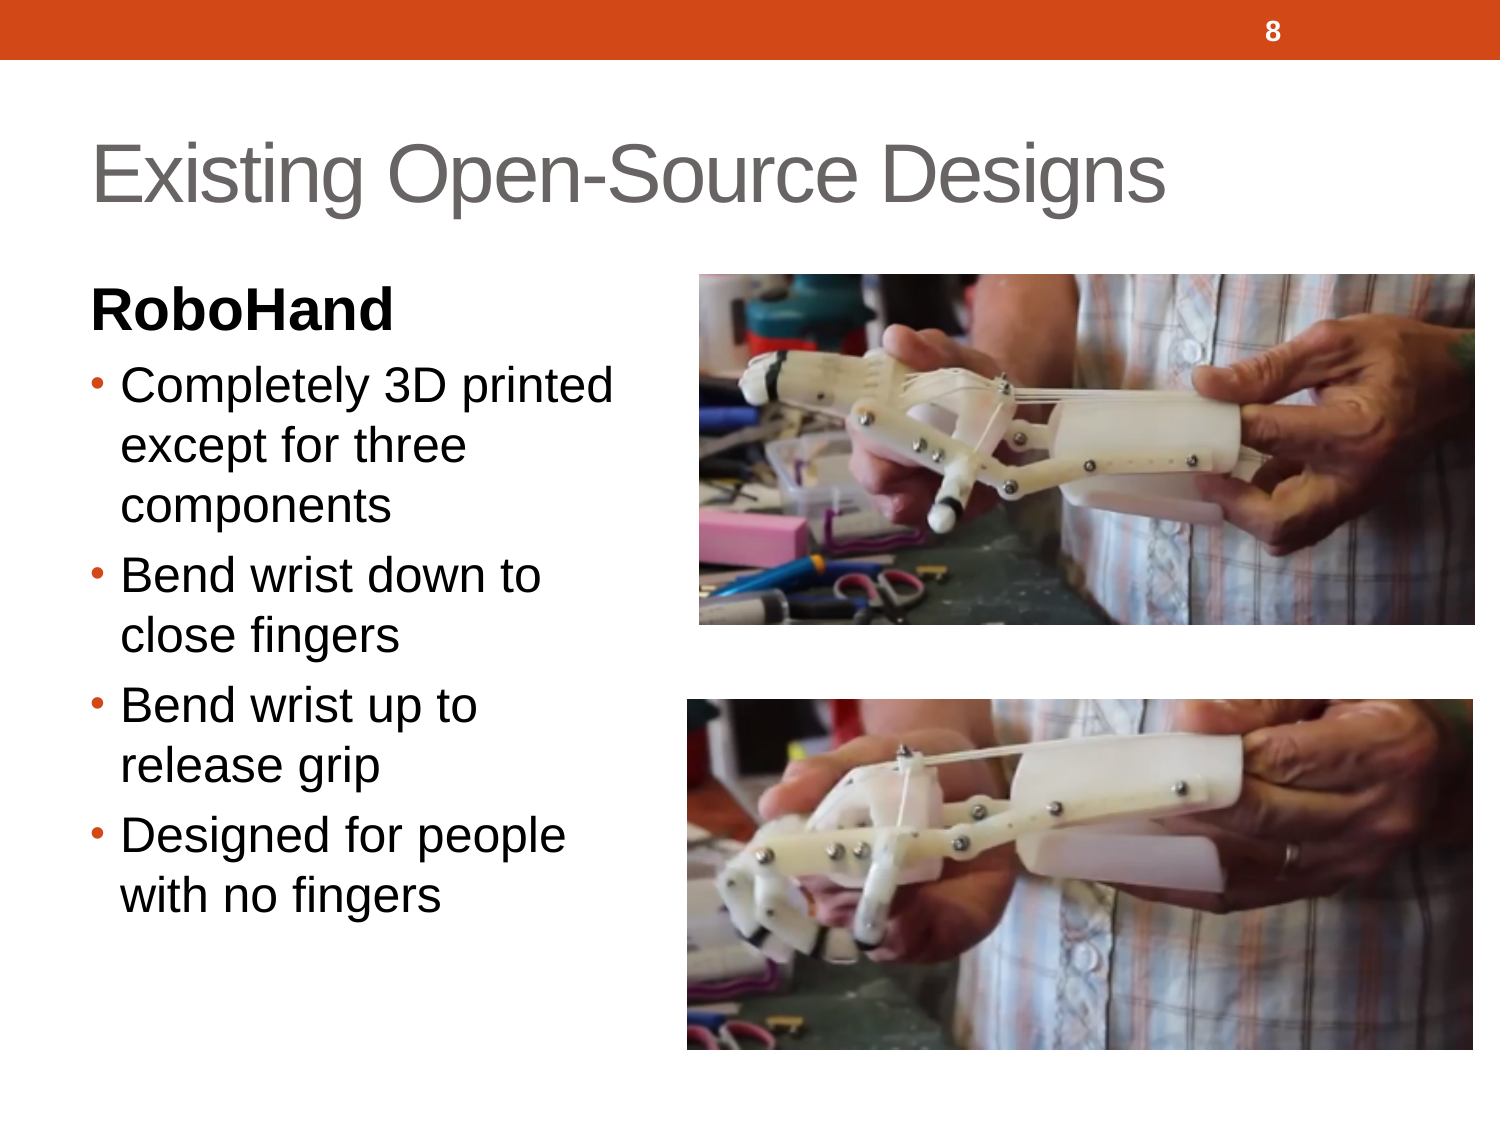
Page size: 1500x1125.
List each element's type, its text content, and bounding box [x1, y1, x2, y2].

picture [699, 274, 1476, 626]
list RoboHand Completely 3D printed except for three components Bend wrist down to close fingers Bend wrist up to release grip Designed for people with no fingers [75, 262, 650, 1005]
picture [687, 699, 1473, 1051]
slide_number 8 [1250, 3, 1425, 57]
title Existing Open-Source Designs [75, 87, 1425, 250]
